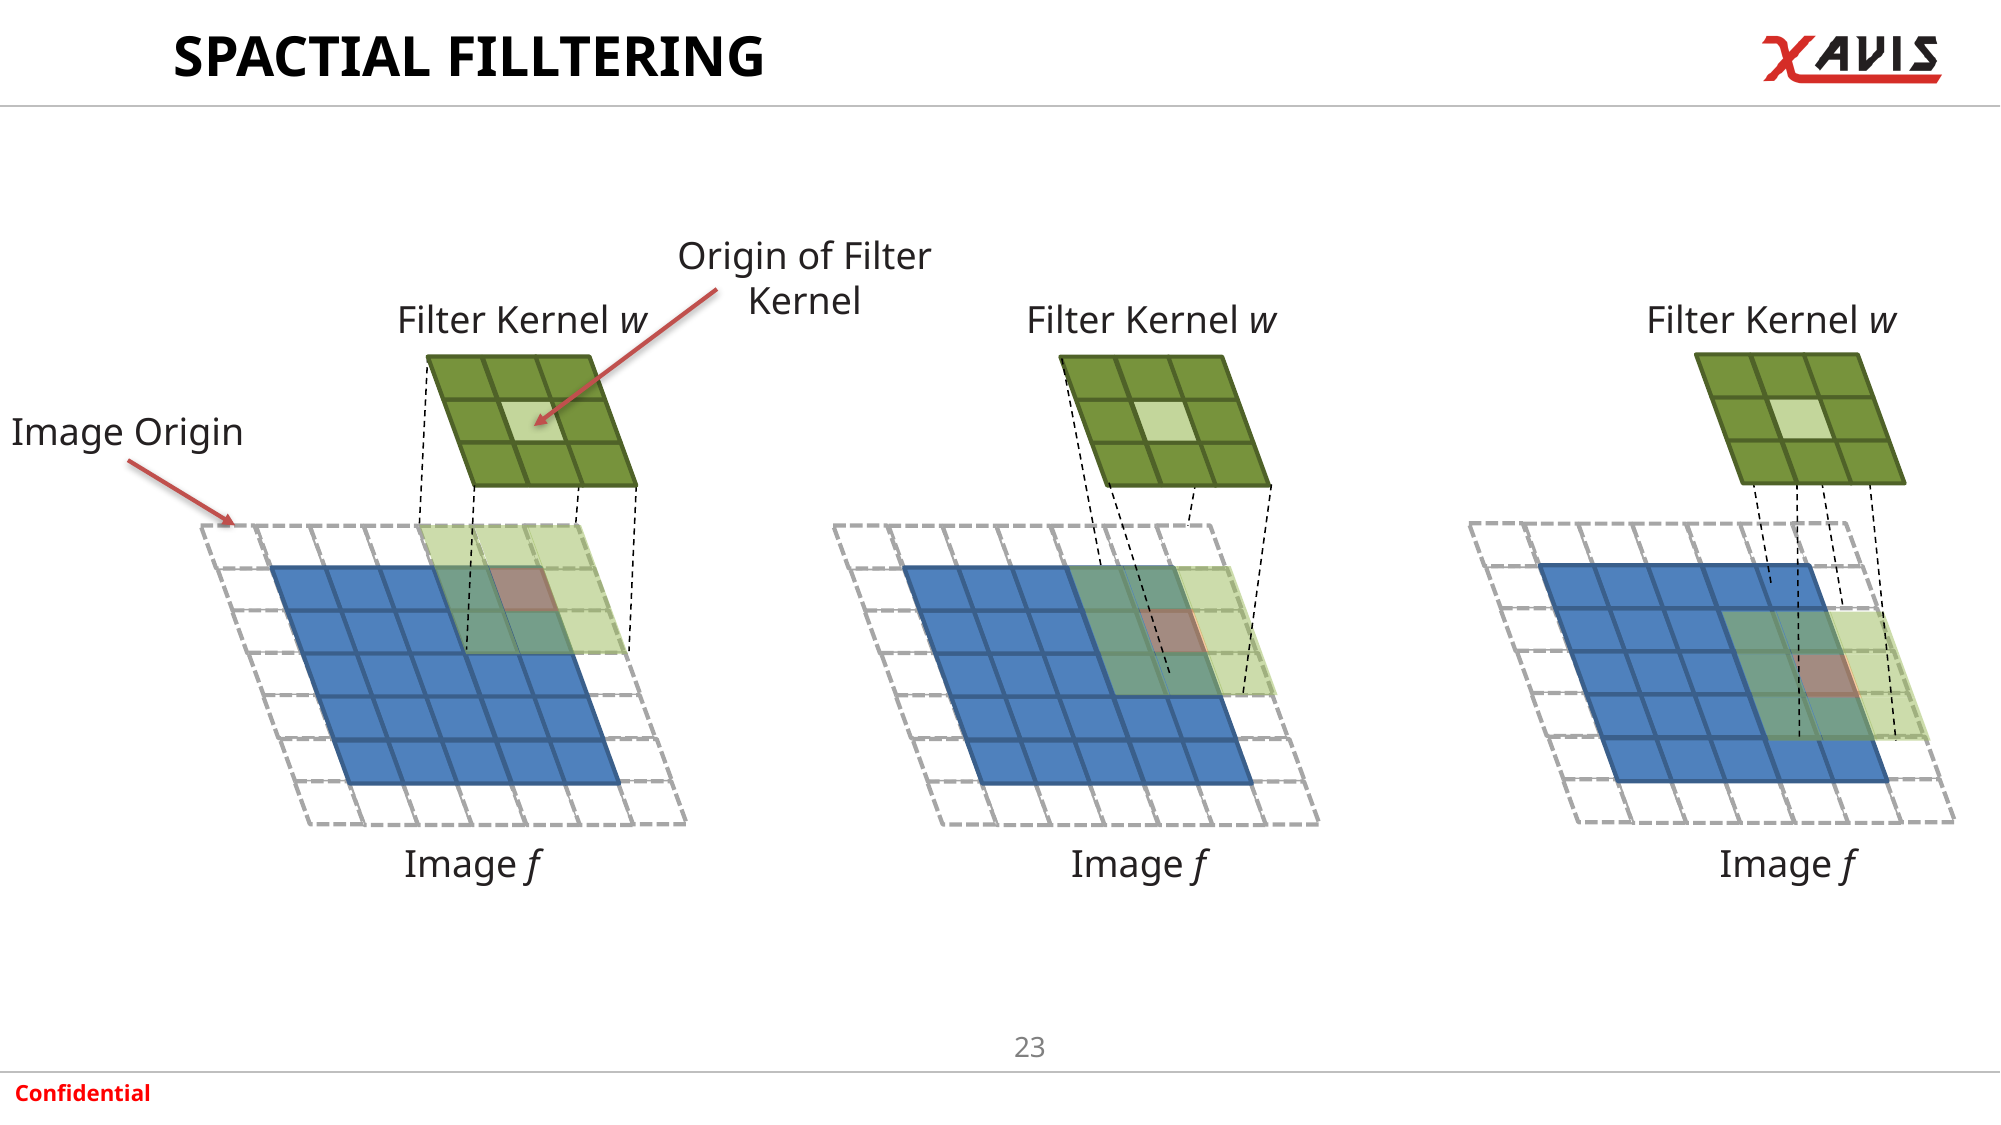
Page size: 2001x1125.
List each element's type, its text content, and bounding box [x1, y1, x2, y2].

text_box Filter Kernel w [1005, 289, 1347, 349]
text_box Image Origin [0, 400, 195, 461]
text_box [533, 288, 718, 427]
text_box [1468, 354, 1956, 824]
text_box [1005, 355, 1320, 826]
text_box Image f [1682, 832, 1893, 893]
title SPACTIAL FILLTERING [158, 23, 1374, 85]
text_box Filter Kernel w [1576, 289, 1967, 349]
text_box Image f [1033, 834, 1244, 893]
picture [1756, 26, 1946, 89]
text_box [200, 224, 1001, 894]
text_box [127, 460, 201, 526]
